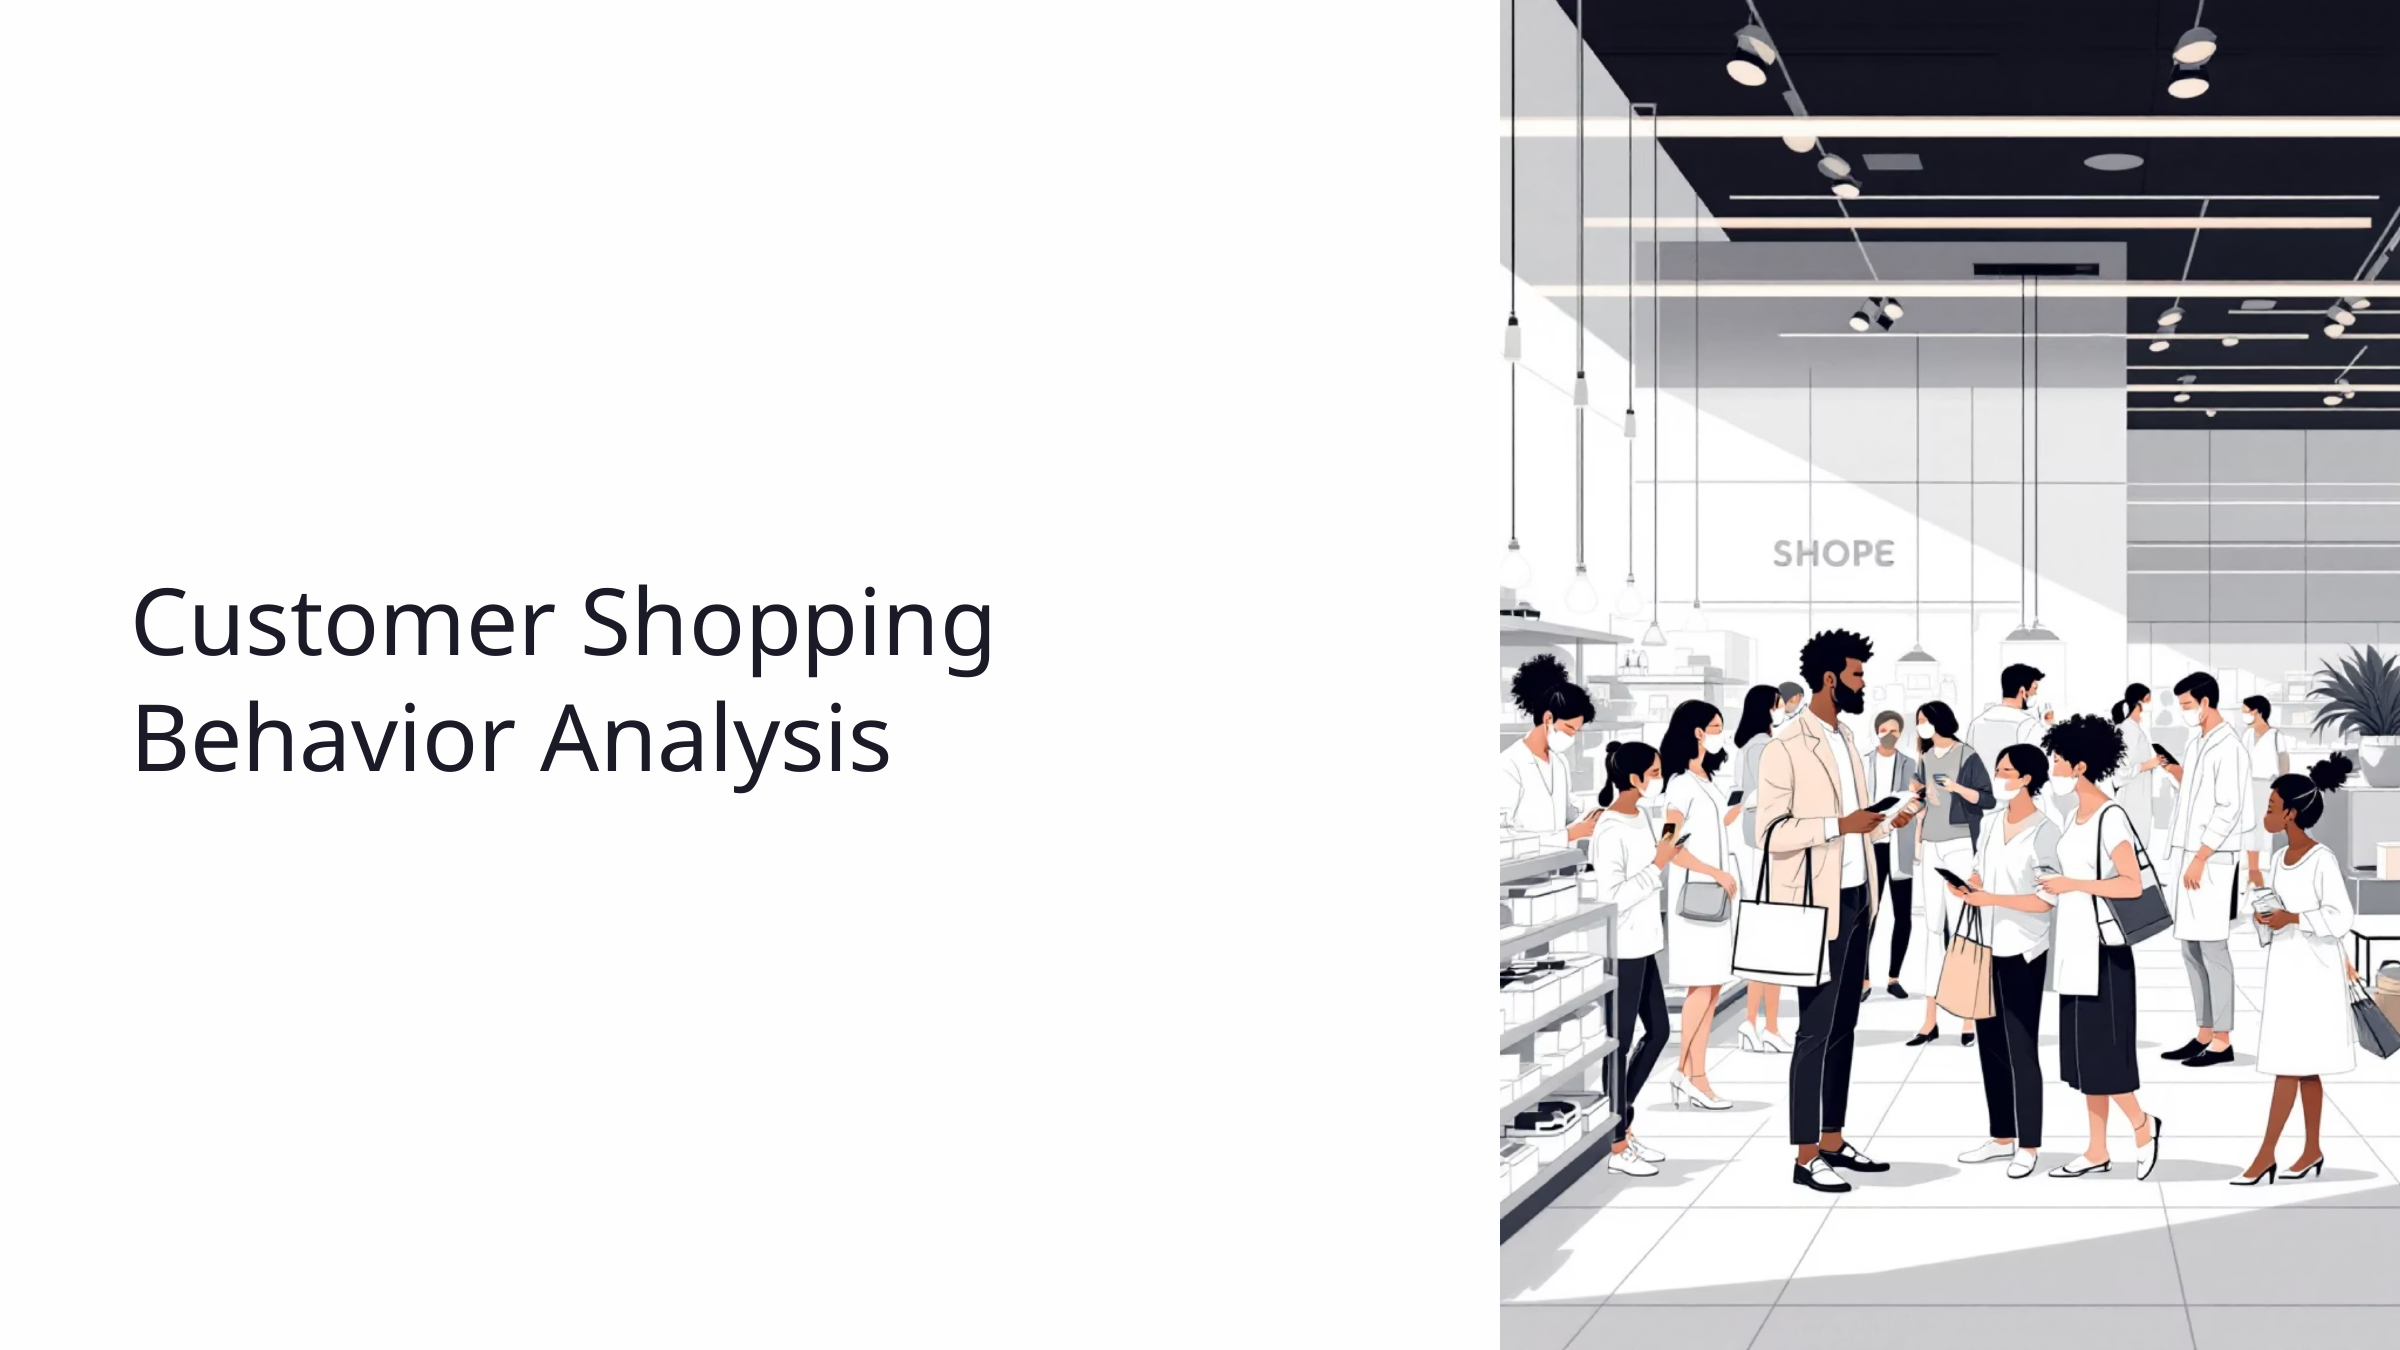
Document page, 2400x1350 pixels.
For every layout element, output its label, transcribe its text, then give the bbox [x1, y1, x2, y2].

text_box Customer Shopping Behavior Analysis [130, 558, 1370, 792]
picture [1499, 0, 2400, 1350]
